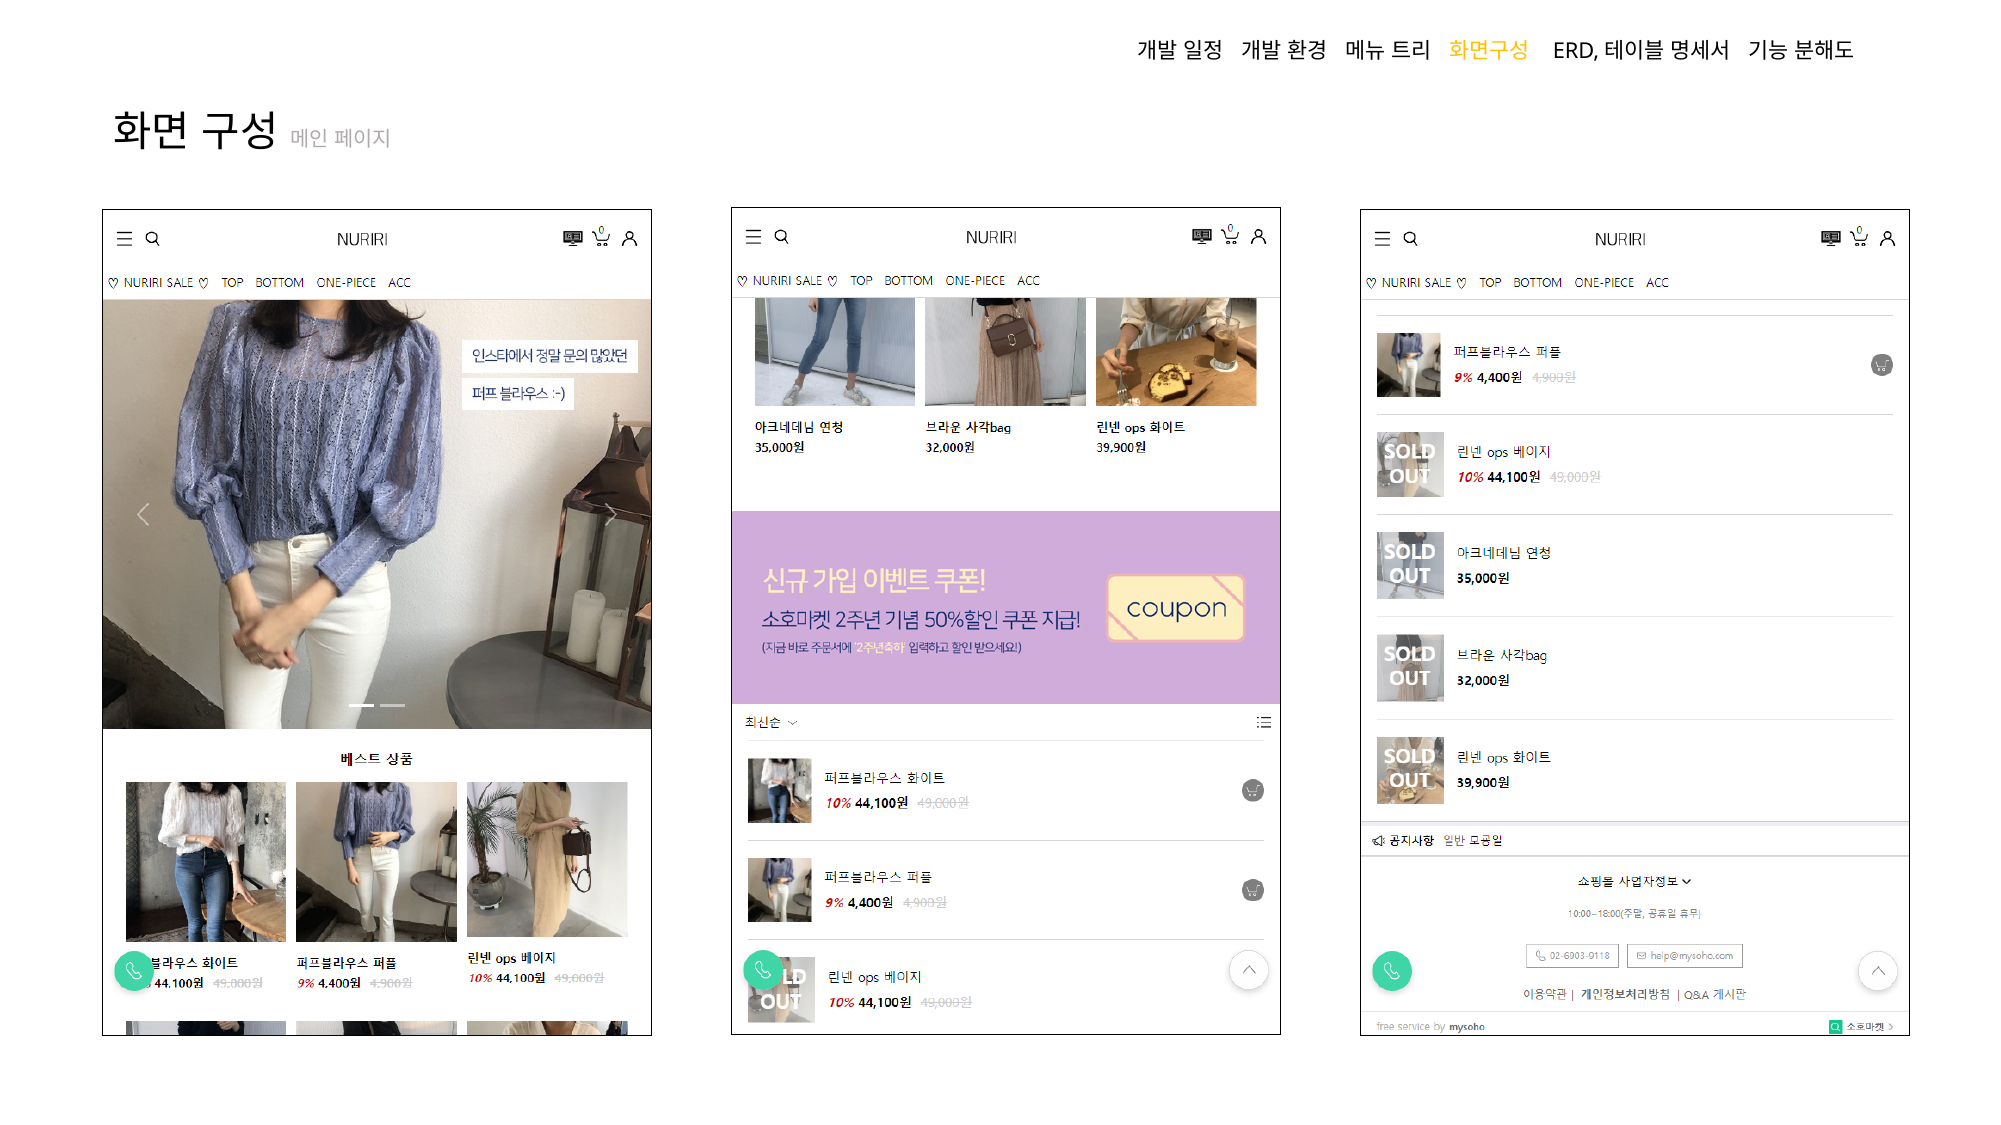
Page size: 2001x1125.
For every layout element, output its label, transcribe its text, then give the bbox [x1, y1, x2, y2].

text_box 개발 일정 개발 환경 메뉴 트리 화면구성 ERD,테이블 명세서 기능 분해도 [1123, 29, 1946, 71]
picture [102, 209, 652, 1036]
picture [1360, 209, 1910, 1036]
picture [731, 207, 1281, 1035]
text_box 화면 구성 메인 페이지 [98, 71, 606, 163]
